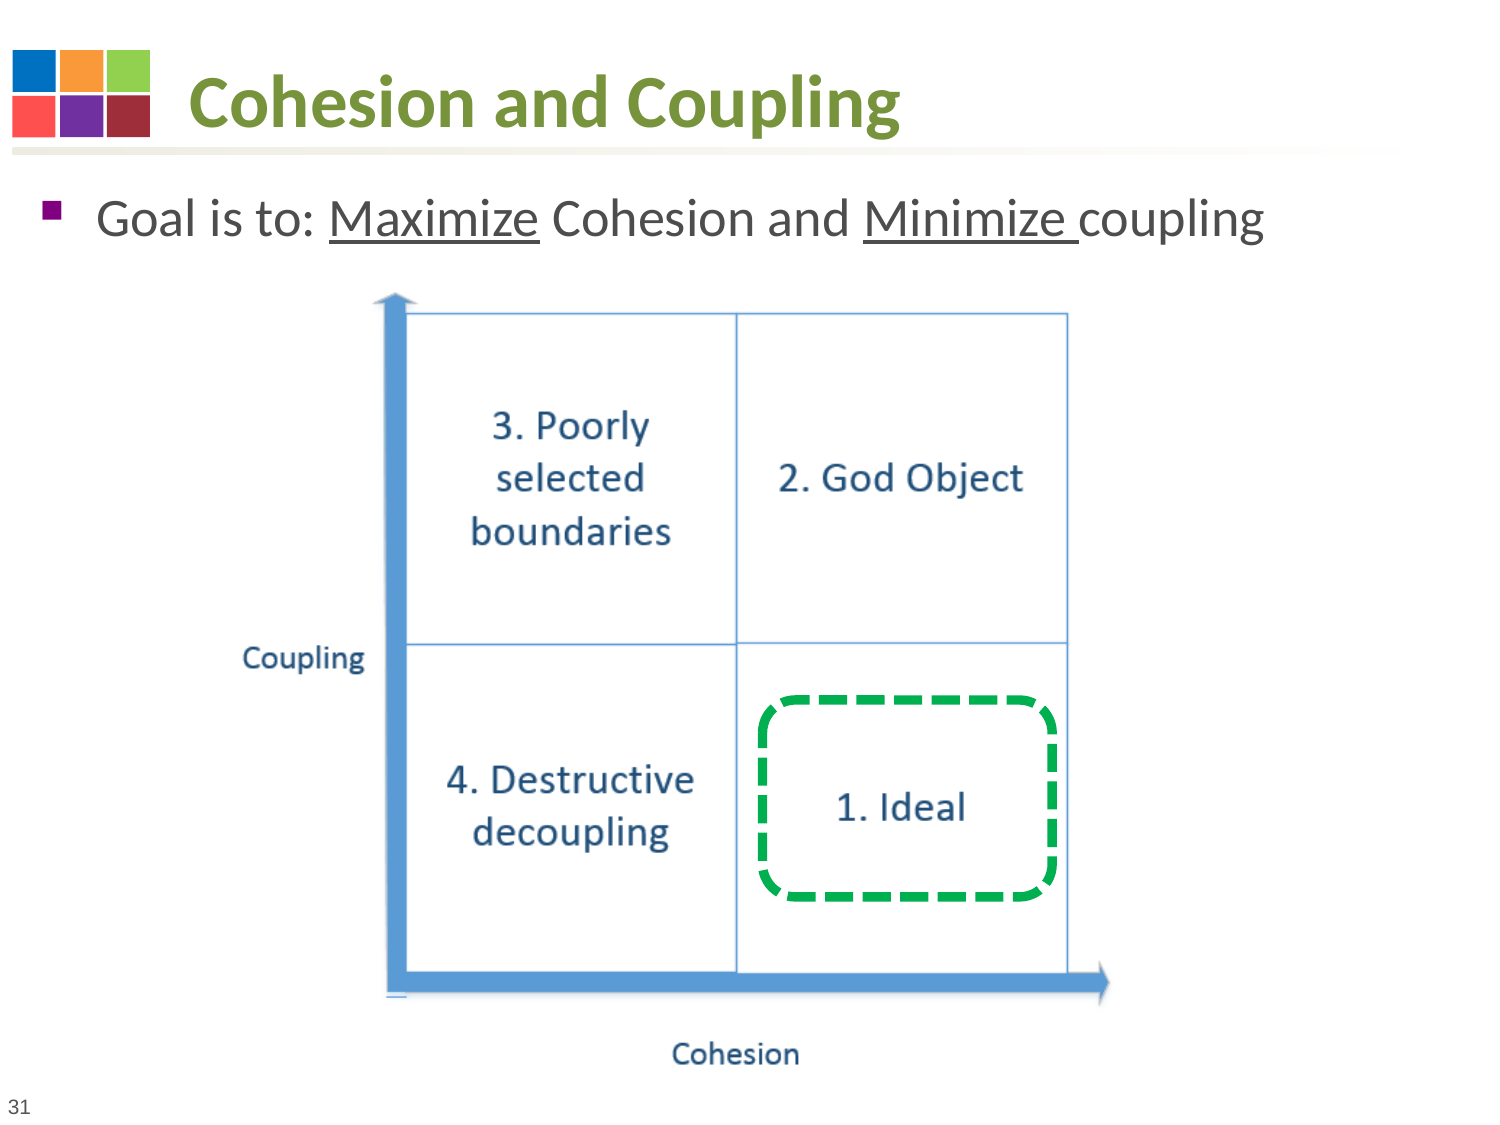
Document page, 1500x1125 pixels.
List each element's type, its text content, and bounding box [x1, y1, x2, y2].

picture [227, 274, 1138, 1088]
title Cohesion and Coupling [174, 47, 1475, 150]
list Goal is to: Maximize Cohesion and Minimize coupling [24, 174, 1475, 1088]
